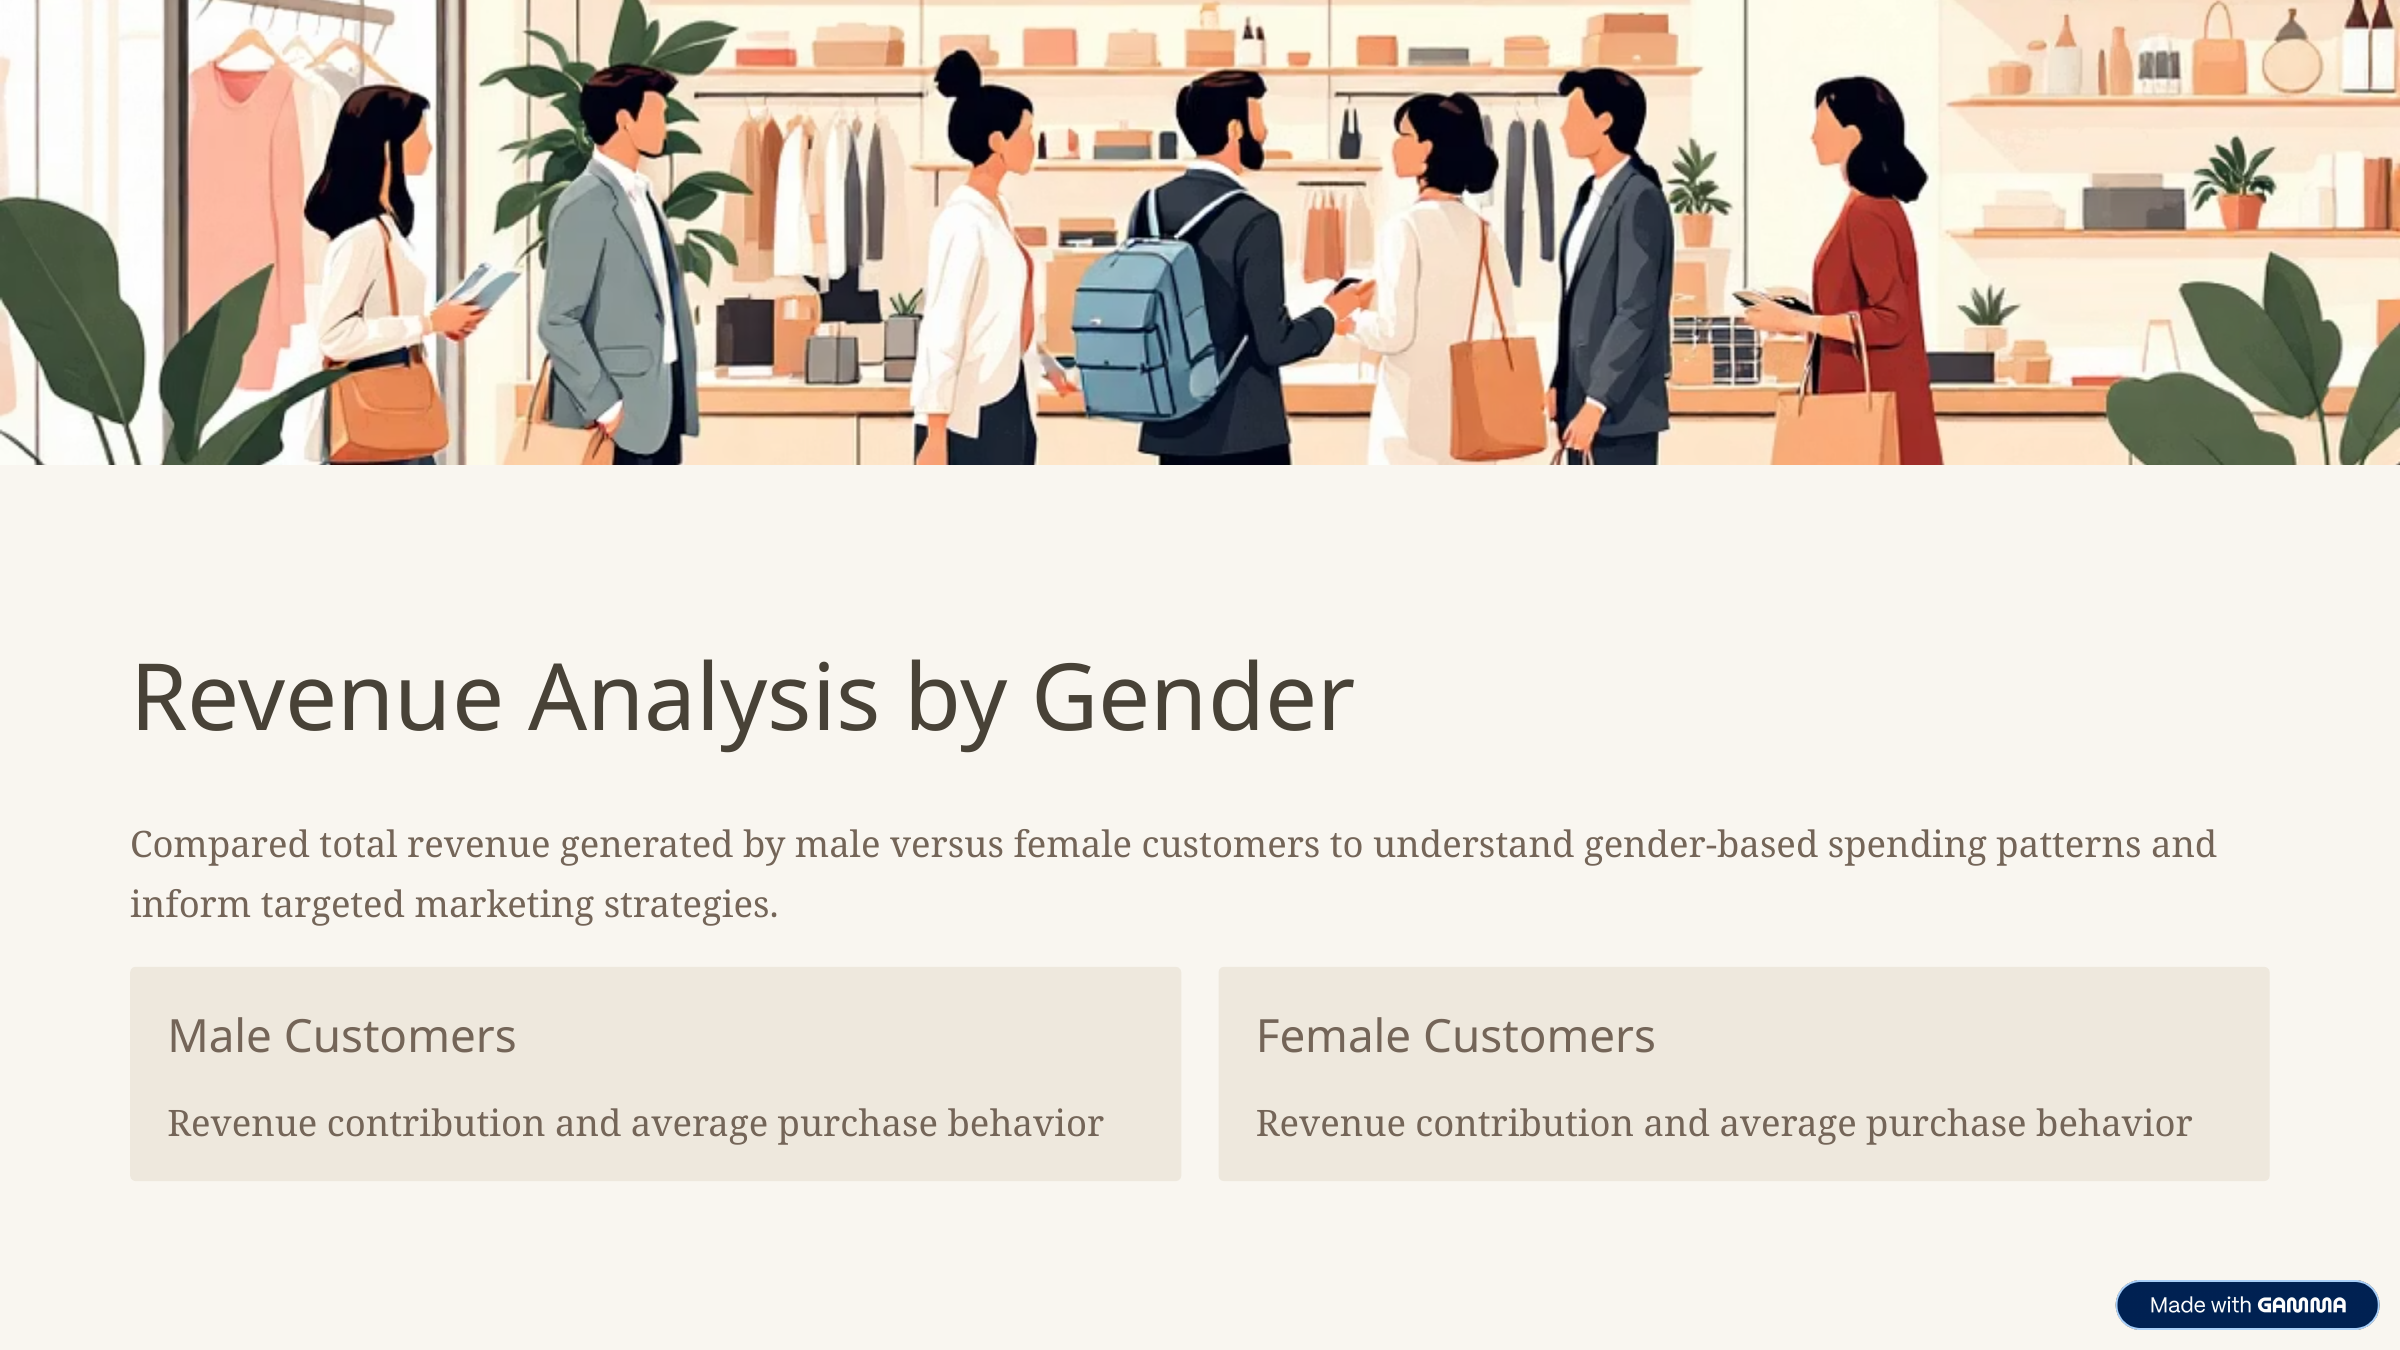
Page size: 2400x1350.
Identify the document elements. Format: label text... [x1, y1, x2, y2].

text_box Compared total revenue generated by male versus female customers to understand gender-based spending patterns and inform targeted marketing strategies. [130, 805, 2270, 925]
picture [0, 0, 2400, 466]
text_box Female Customers [1255, 1003, 1721, 1063]
text_box Revenue contribution and average purchase behavior [167, 1084, 1145, 1144]
text_box Male Customers [167, 1003, 633, 1063]
text_box [130, 966, 1182, 1182]
text_box Revenue Analysis by Gender [130, 633, 1429, 751]
text_box [1218, 966, 2270, 1182]
picture [2106, 1271, 2389, 1339]
text_box Revenue contribution and average purchase behavior [1255, 1084, 2233, 1144]
